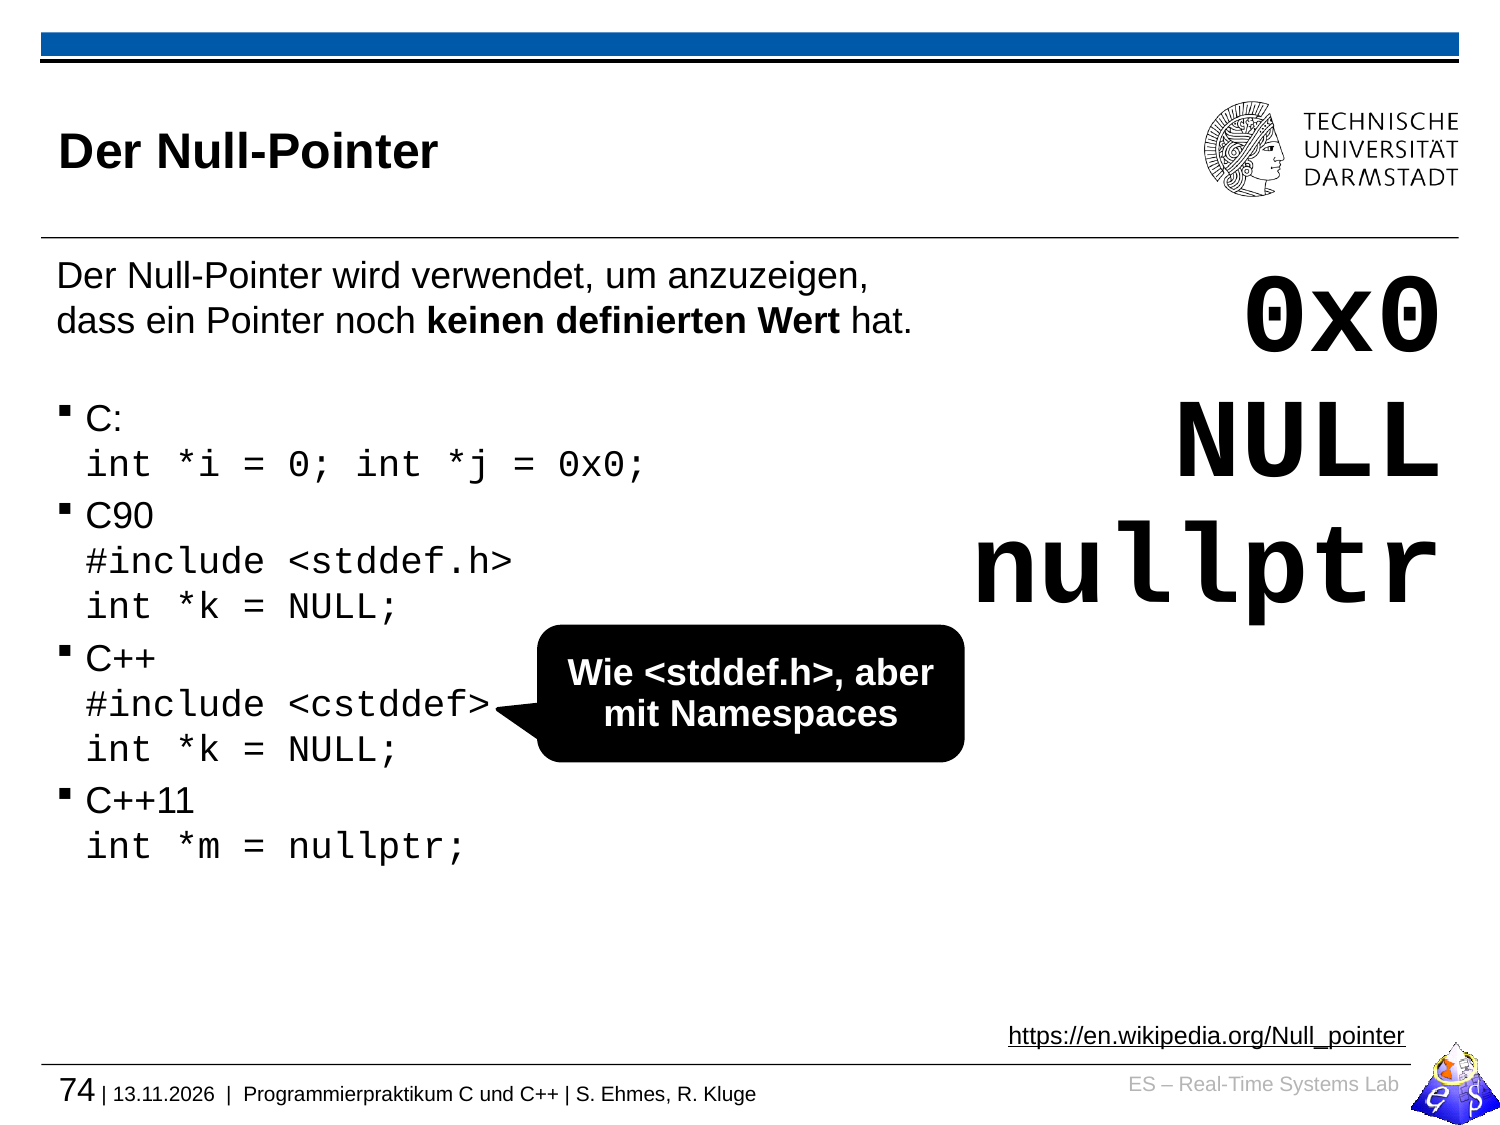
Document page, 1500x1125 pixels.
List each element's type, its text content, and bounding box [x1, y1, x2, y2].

picture [1187, 84, 1483, 214]
picture [1411, 1041, 1500, 1125]
title Der Null-Pointer [58, 80, 1187, 218]
text_box 0x0 NULL nullptr [891, 243, 1459, 635]
text_box https://en.wikipedia.org/Null_pointer [993, 1015, 1428, 1058]
text_box Wie <stddef.h>, aber mit Namespaces [495, 624, 965, 763]
list Der Null-Pointer wird verwendet, um anzuzeigen, dass ein Pointer noch keinen definierten Wert hat. C: int *i = 0; int *j = 0x0; C90 #include <stddef.h> int *k = NULL; C++ #include <cstddef> int *k = NULL; C++11 int *m = nullptr; [41, 243, 963, 1059]
